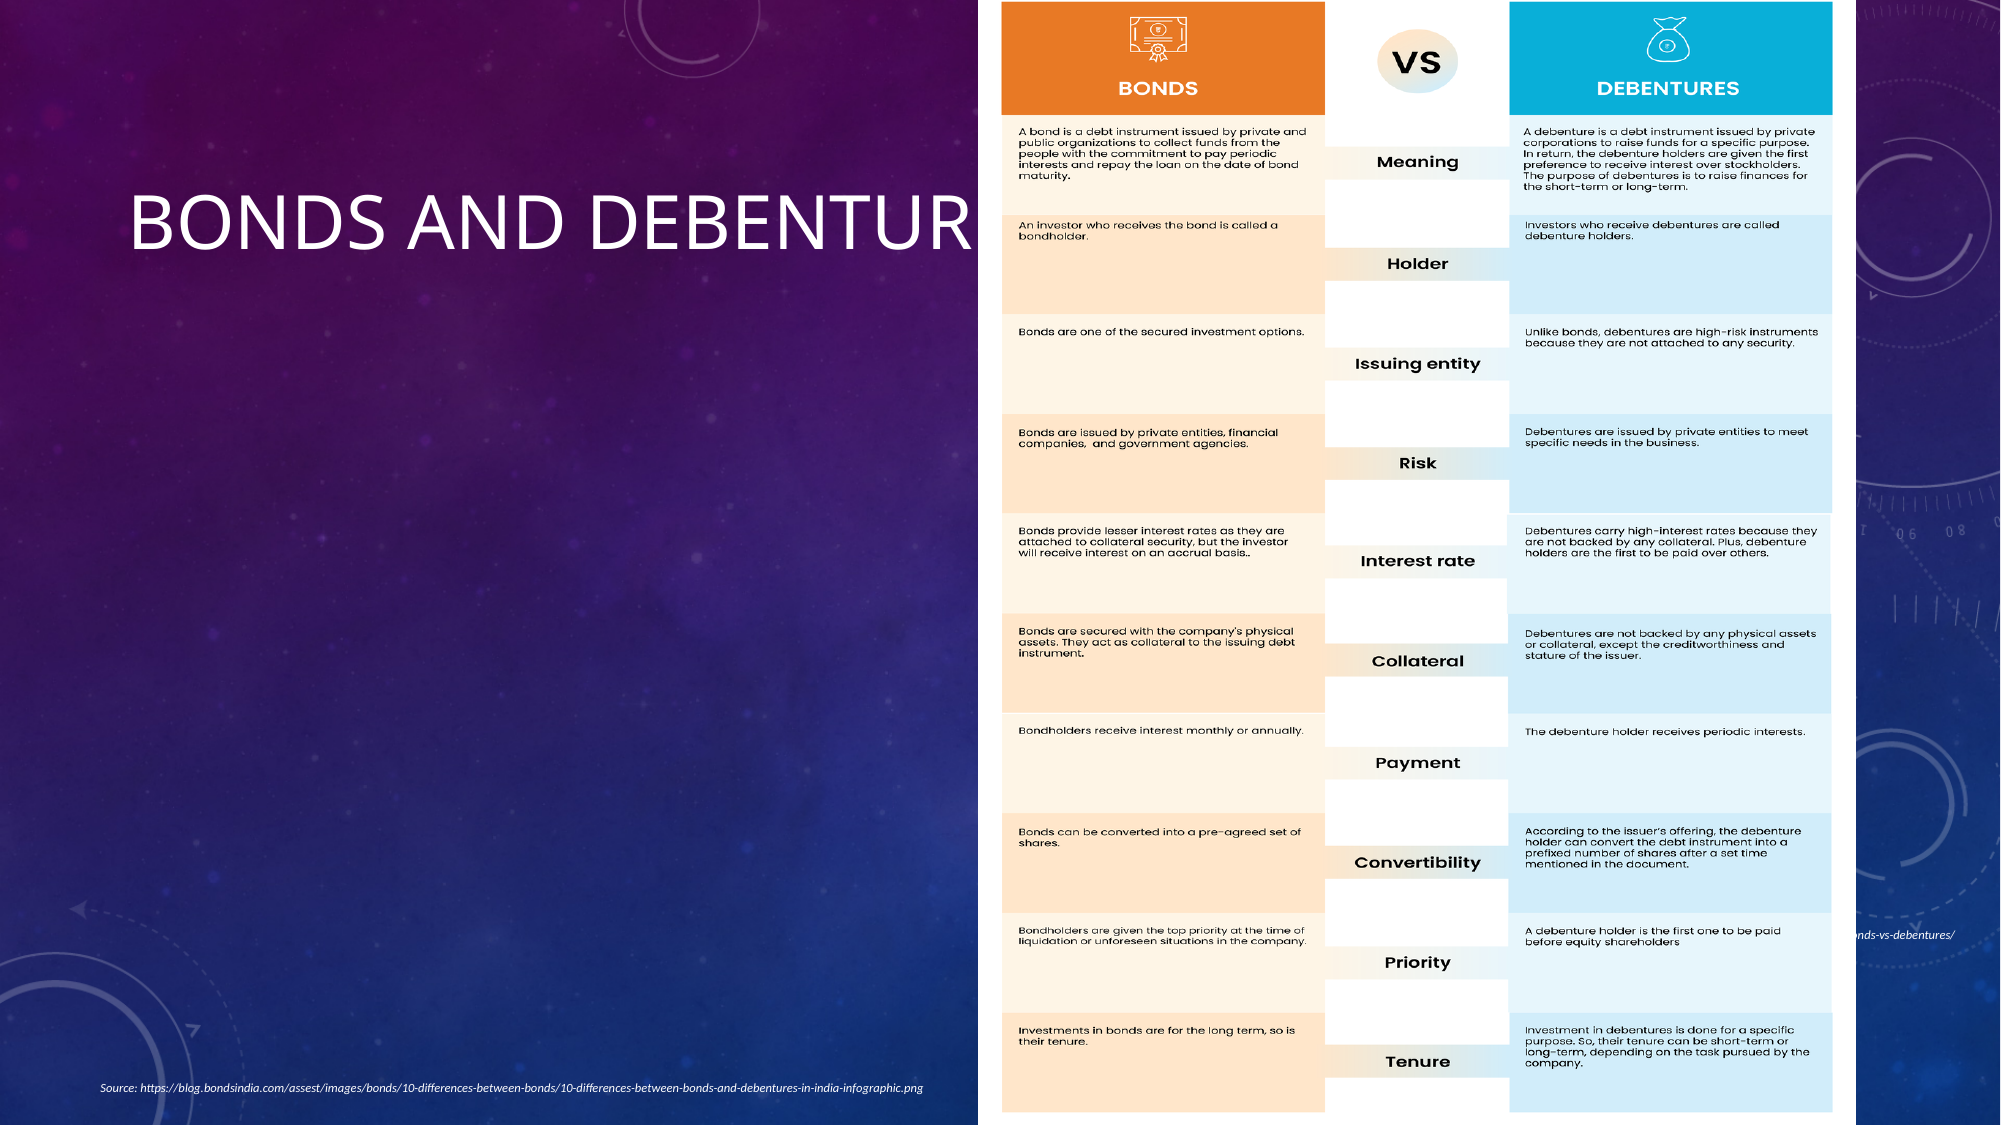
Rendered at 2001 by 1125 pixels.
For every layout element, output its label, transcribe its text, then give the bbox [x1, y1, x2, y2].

text_box Source: https://blog.bondsindia.com/assest/images/bonds/10-differences-between-bonds/10-differences-between-bonds-and-debentures-in-india-infographic.png [85, 1072, 972, 1103]
title Bonds and debentures [112, 99, 972, 339]
picture [0, 0, 2001, 1125]
text_box Source: https://www.wallstreetmojo.com/bonds-vs-debentures/ [1861, 919, 1978, 950]
